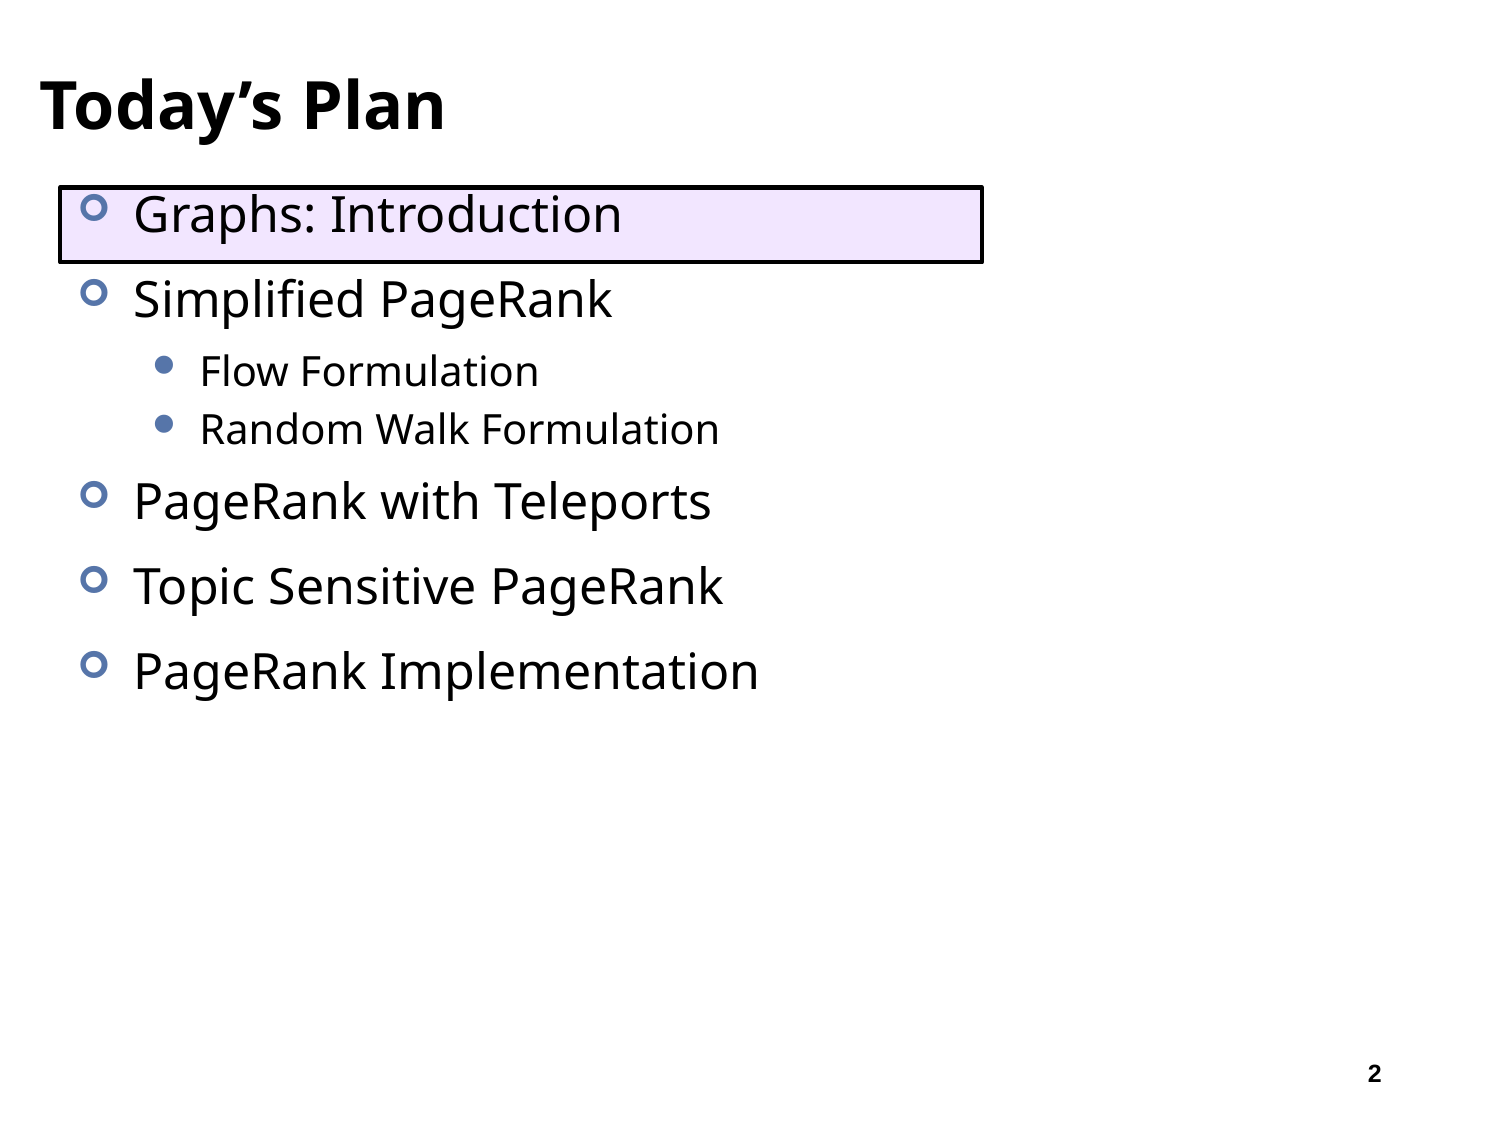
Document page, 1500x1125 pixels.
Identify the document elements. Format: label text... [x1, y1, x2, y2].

slide_number 2 [1059, 1042, 1397, 1103]
title Today’s Plan [24, 18, 1451, 188]
text_box [58, 185, 62, 264]
list Graphs: Introduction Simplified PageRank Flow Formulation Random Walk Formulation PageRank with Teleports Topic Sensitive PageRank PageRank Implementation [62, 174, 1188, 738]
